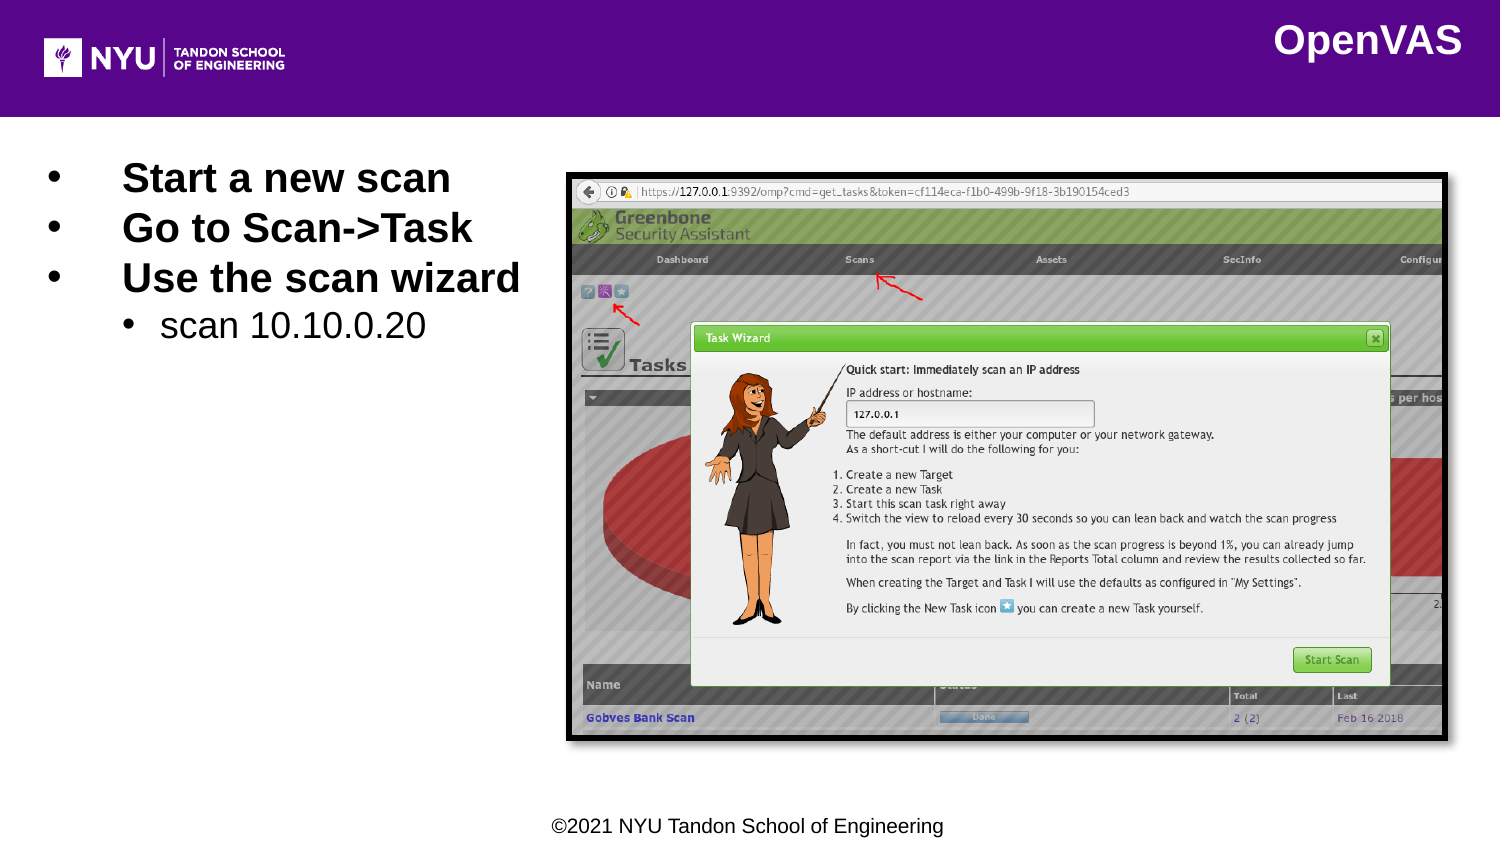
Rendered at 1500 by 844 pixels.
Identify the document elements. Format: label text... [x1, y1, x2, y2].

list OpenVAS [392, 12, 1463, 109]
picture [572, 178, 1443, 735]
list Start a new scan Go to Scan->Task Use the scan wizard scan 10.10.0.20 [47, 151, 1454, 800]
picture [44, 38, 285, 77]
